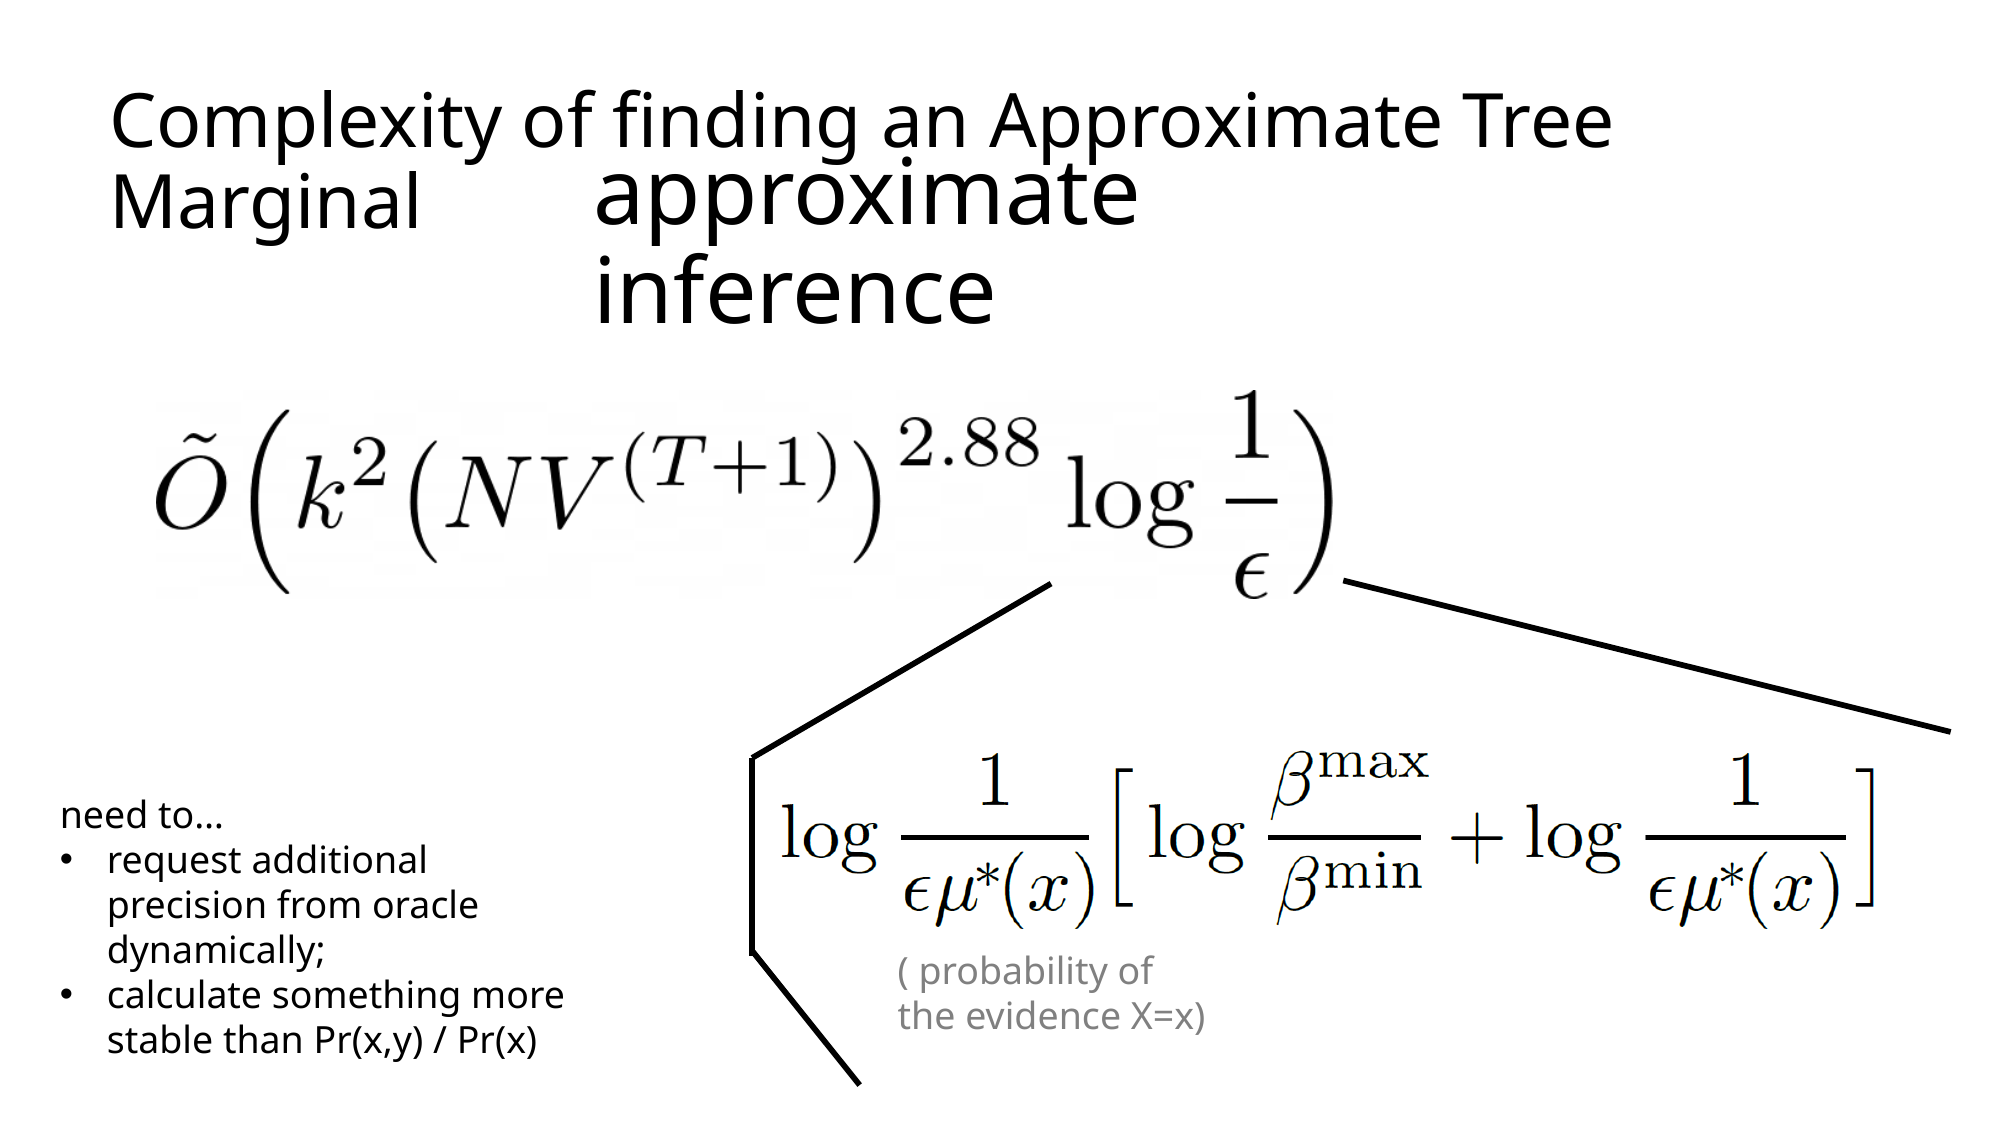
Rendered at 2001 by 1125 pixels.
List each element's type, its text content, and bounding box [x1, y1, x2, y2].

text_box ( probability of the evidence X=x) [882, 945, 1248, 1045]
text_box approximate inference [578, 273, 1524, 353]
picture [156, 390, 1333, 599]
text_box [752, 950, 860, 1085]
text_box need to… request additional precision from oracle dynamically; calculate something more stable than Pr(x,y) / Pr(x) [45, 783, 586, 1069]
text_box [1111, 398, 1278, 587]
text_box Complexity of finding an Approximate Tree Marginal [94, 55, 1820, 273]
picture [771, 736, 1877, 945]
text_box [752, 583, 1051, 758]
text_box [1343, 580, 1951, 732]
